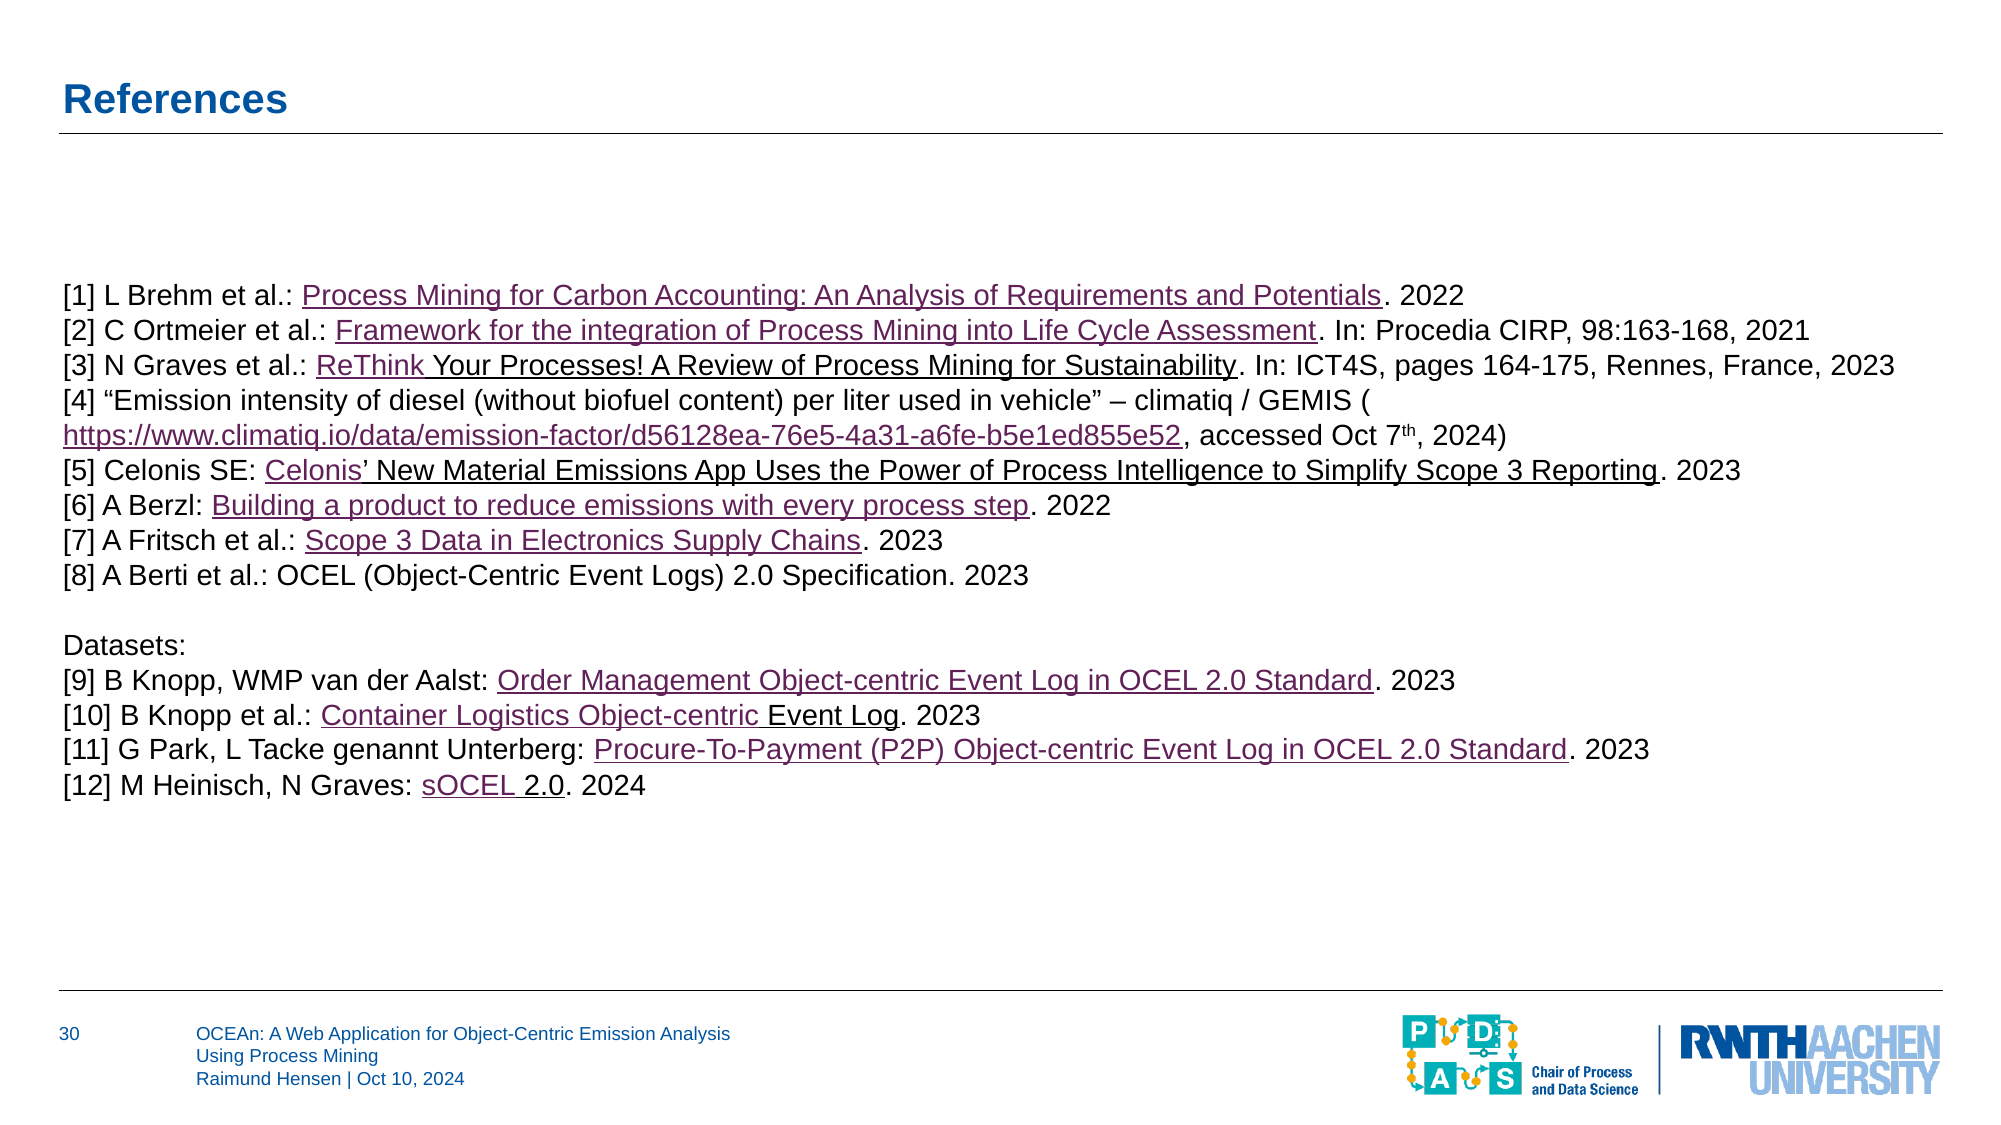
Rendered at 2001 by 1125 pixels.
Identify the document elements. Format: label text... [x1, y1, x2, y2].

list [1] L Brehm et al.: Process Mining for Carbon Accounting: An Analysis of Requirements and Potentials. 2022 [2] C Ortmeier et al.: Framework for the integration of Process Mining into Life Cycle Assessment. In: Procedia CIRP, 98:163-168, 2021 [3] N Graves et al.: ReThink Your Processes! A Review of Process Mining for Sustainability. In: ICT4S, pages 164-175, Rennes, France, 2023 [4] “Emission intensity of diesel (without biofuel content) per liter used in vehicle” – climatiq / GEMIS (https://www.climatiq.io/data/emission-factor/d56128ea-76e5-4a31-a6fe-b5e1ed855e52, accessed Oct 7th, 2024) [5] Celonis SE: Celonis’ New Material Emissions App Uses the Power of Process Intelligence to Simplify Scope 3 Reporting. 2023 [6] A Berzl: Building a product to reduce emissions with every process step. 2022 [7] A Fritsch et al.: Scope 3 Data in Electronics Supply Chains. 2023 [8] A Berti et al.: OCEL (Object-Centric Event Logs) 2.0 Specification. 2023 Datasets: [9] B Knopp, WMP van der Aalst: Order Management Object-centric Event Log in OCEL 2.0 Standard. 2023 [10] B Knopp et al.: Container Logistics Object-centric Event Log. 2023 [11] G Park, L Tacke genannt Unterberg: Procure-To-Payment (P2P) Object-centric Event Log in OCEL 2.0 Standard. 2023 [12] M Heinisch, N Graves: sOCEL 2.0. 2024 [62, 276, 1947, 892]
title References [63, 33, 1947, 123]
picture [1381, 990, 1961, 1125]
